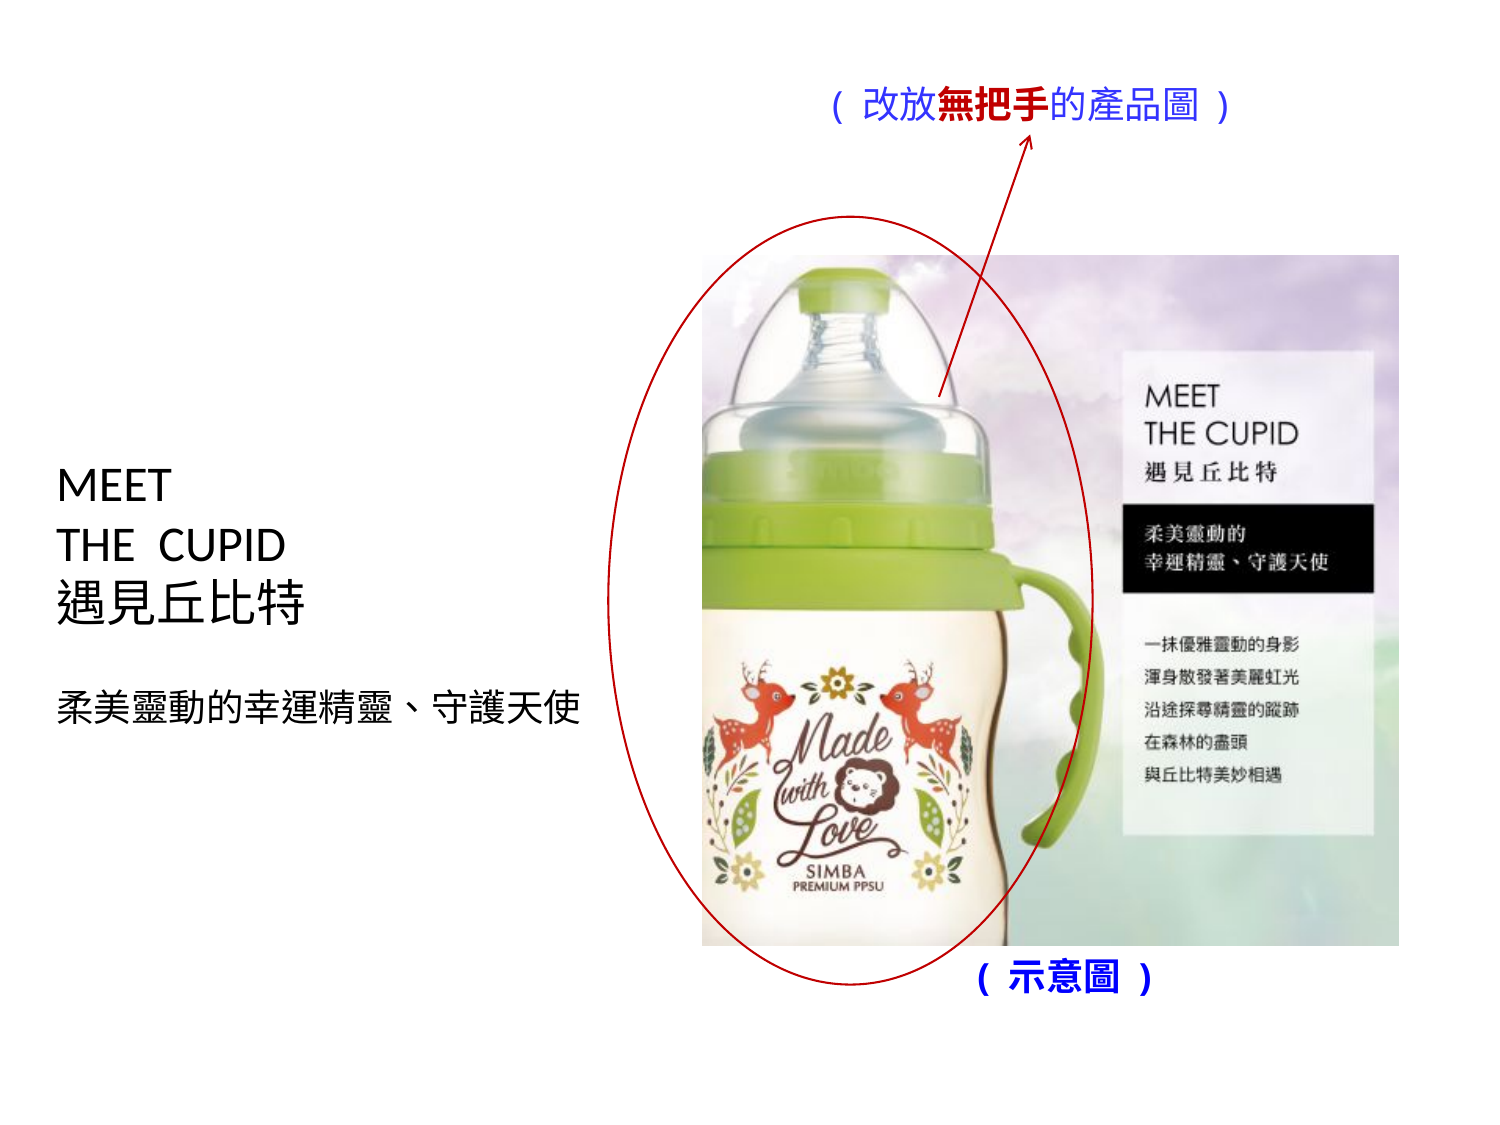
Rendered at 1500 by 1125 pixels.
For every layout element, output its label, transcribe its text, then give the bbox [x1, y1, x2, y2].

text_box [606, 300, 697, 902]
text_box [938, 134, 1031, 398]
text_box MEET THE CUPID 遇見丘比特 柔美靈動的幸運精靈、守護天使 [41, 444, 597, 737]
text_box ( 示意圖 ) [952, 954, 1177, 1006]
text_box [744, 214, 933, 253]
text_box ( 改放無把手的產品圖 ) [805, 73, 1255, 134]
picture [702, 255, 1399, 947]
text_box [752, 954, 949, 987]
